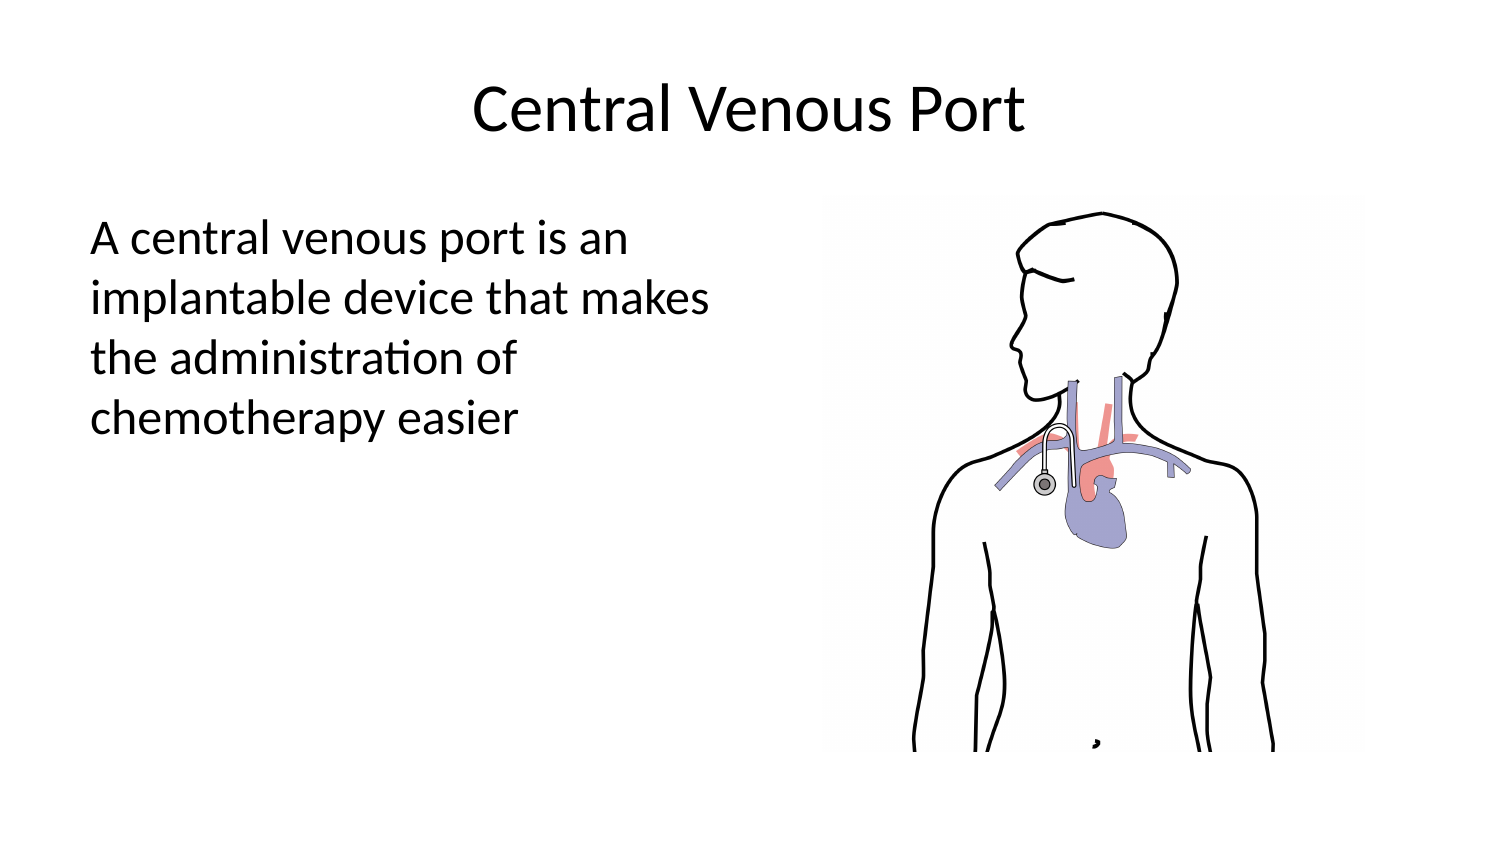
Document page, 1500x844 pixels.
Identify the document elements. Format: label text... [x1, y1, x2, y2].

title Central Venous Port [75, 33, 1425, 175]
picture [822, 195, 1365, 753]
list A central venous port is an implantable device that makes the administration of chemotherapy easier [75, 196, 738, 754]
